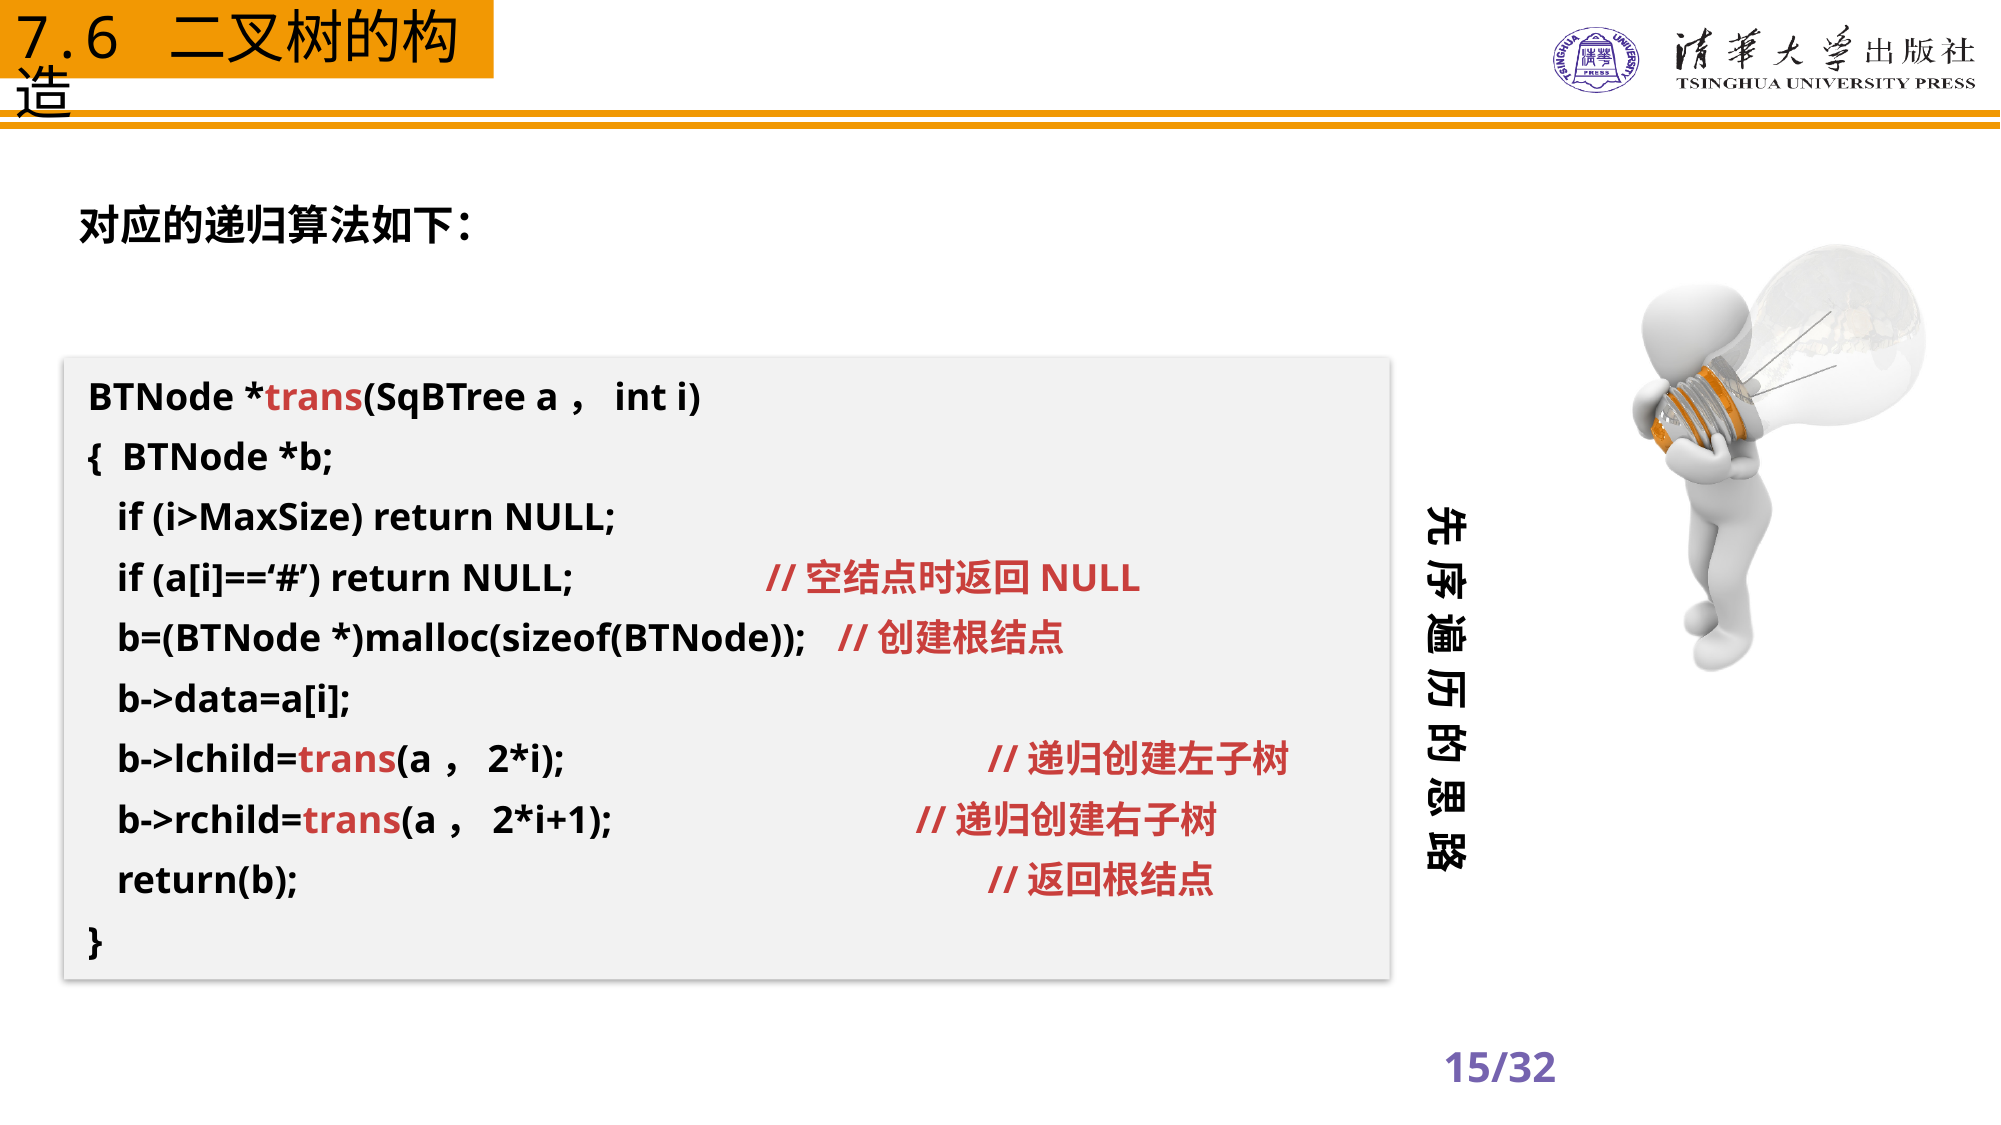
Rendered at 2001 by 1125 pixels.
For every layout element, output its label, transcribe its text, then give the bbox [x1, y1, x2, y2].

text_box 15/32 [1325, 1042, 1675, 1103]
text_box 对应的递归算法如下： [64, 200, 533, 256]
text_box 先序遍历的思路 [1400, 478, 1471, 900]
picture [1504, 0, 2001, 144]
text_box BTNode *trans(SqBTree a，int i) { BTNode *b; if (i>MaxSize) return NULL; if (a[i]==‘#’) return NULL; //空结点时返回NULL b=(BTNode *)malloc(sizeof(BTNode)); //创建根结点 b->data=a[i]; b->lchild=trans(a，2*i); //递归创建左子树 b->rchild=trans(a，2*i+1); //递归创建右子树 return(b); //返回根结点 } [63, 357, 1390, 980]
picture [1466, 197, 1981, 711]
